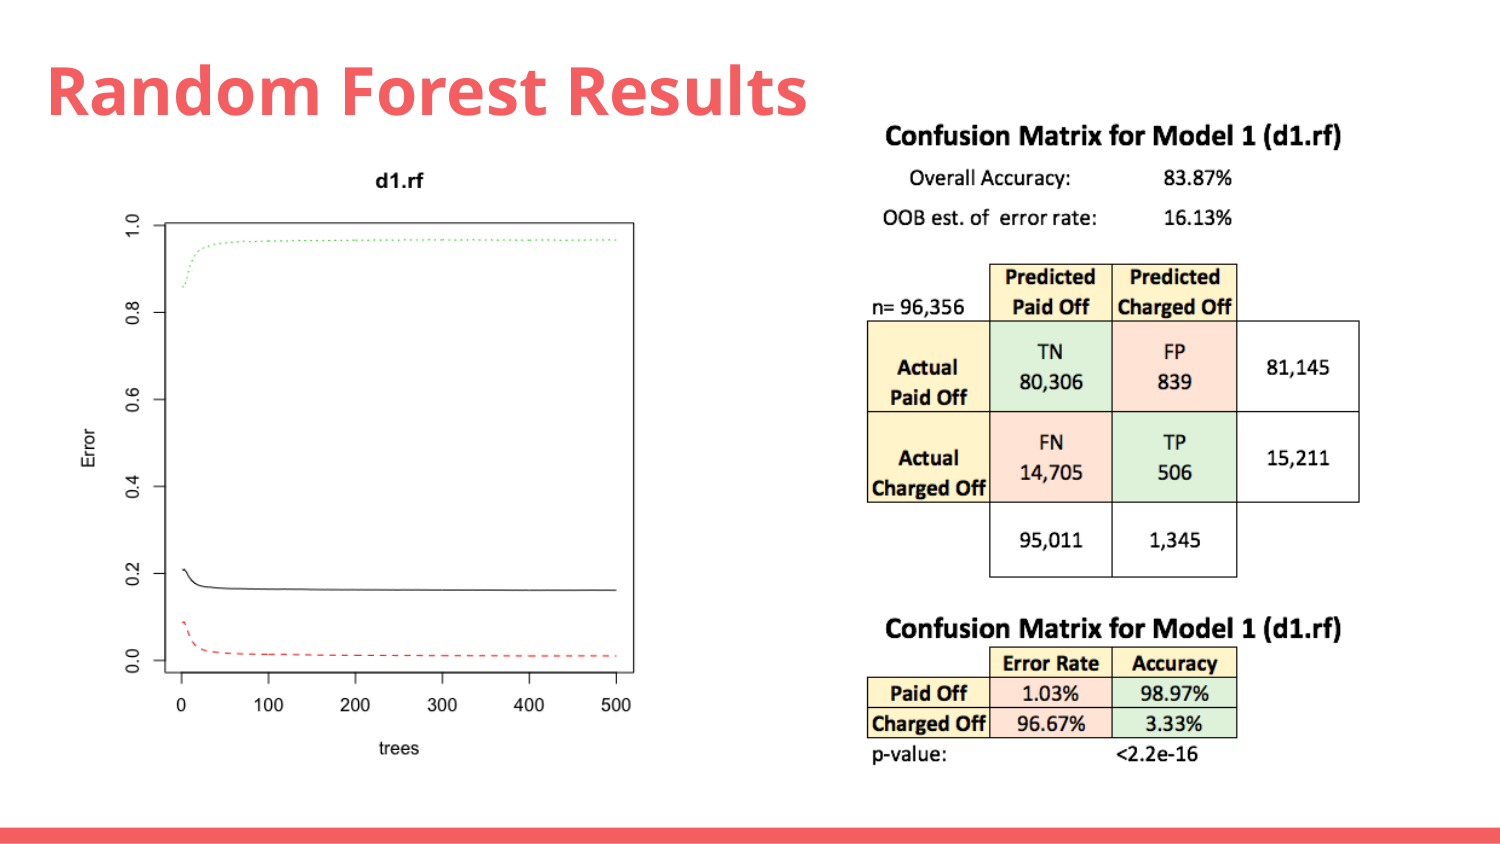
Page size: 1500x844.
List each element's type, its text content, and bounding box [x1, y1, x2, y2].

picture [75, 136, 680, 782]
title Random Forest Results [30, 34, 1429, 137]
picture [861, 113, 1367, 772]
